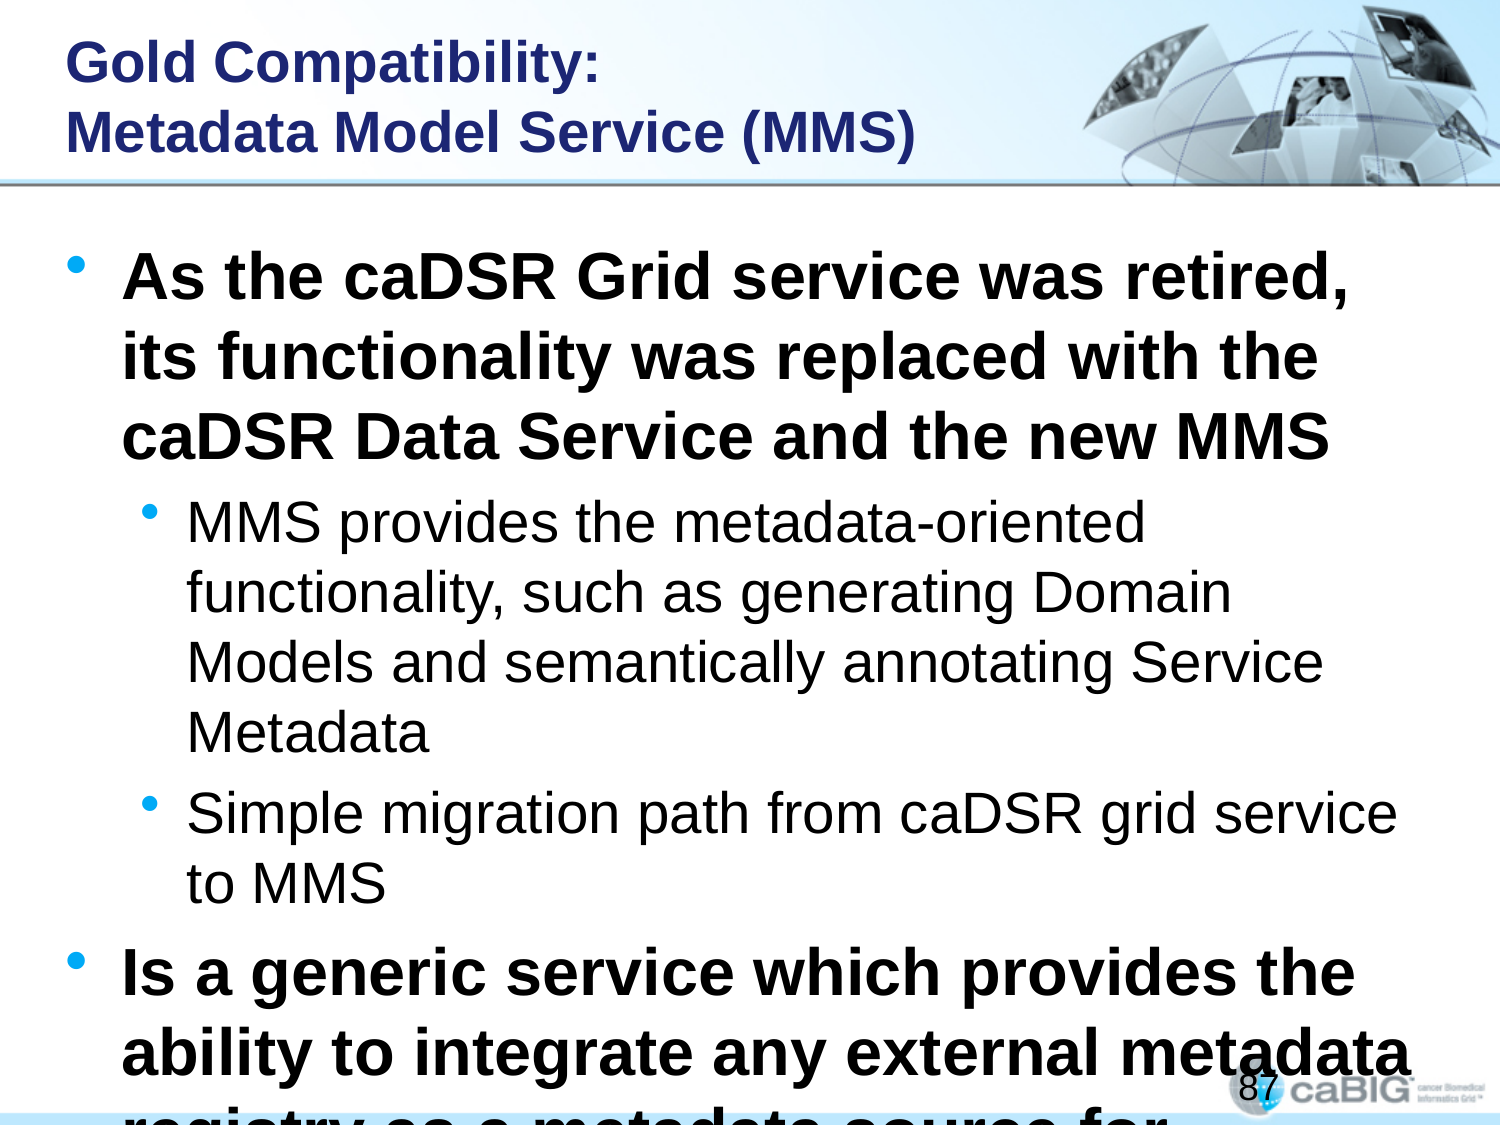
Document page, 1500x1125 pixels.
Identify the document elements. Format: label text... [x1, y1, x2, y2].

picture [0, 0, 1500, 1125]
list As the caDSR Grid service was retired, its functionality was replaced with the caDSR Data Service and the new MMS MMS provides the metadata-oriented functionality, such as generating Domain Models and semantically annotating Service Metadata Simple migration path from caDSR grid service to MMS Is a generic service which provides the ability to integrate any external metadata registry as a metadata source for annotations Leverages Spring for deploy-time configuration Default implementation uses the production caDSR as its source, but (multiple) other registries can be added to the same service Not dependent on a particular model or software version of the caDSR Makes full use of the new caDSR XML Schema namespace binding annotations Fully integrated into Introduce for visualizing Domain Models and annotating metadata instances [49, 224, 1438, 1038]
title Gold Compatibility: Metadata Model Service (MMS) [49, 0, 1176, 188]
